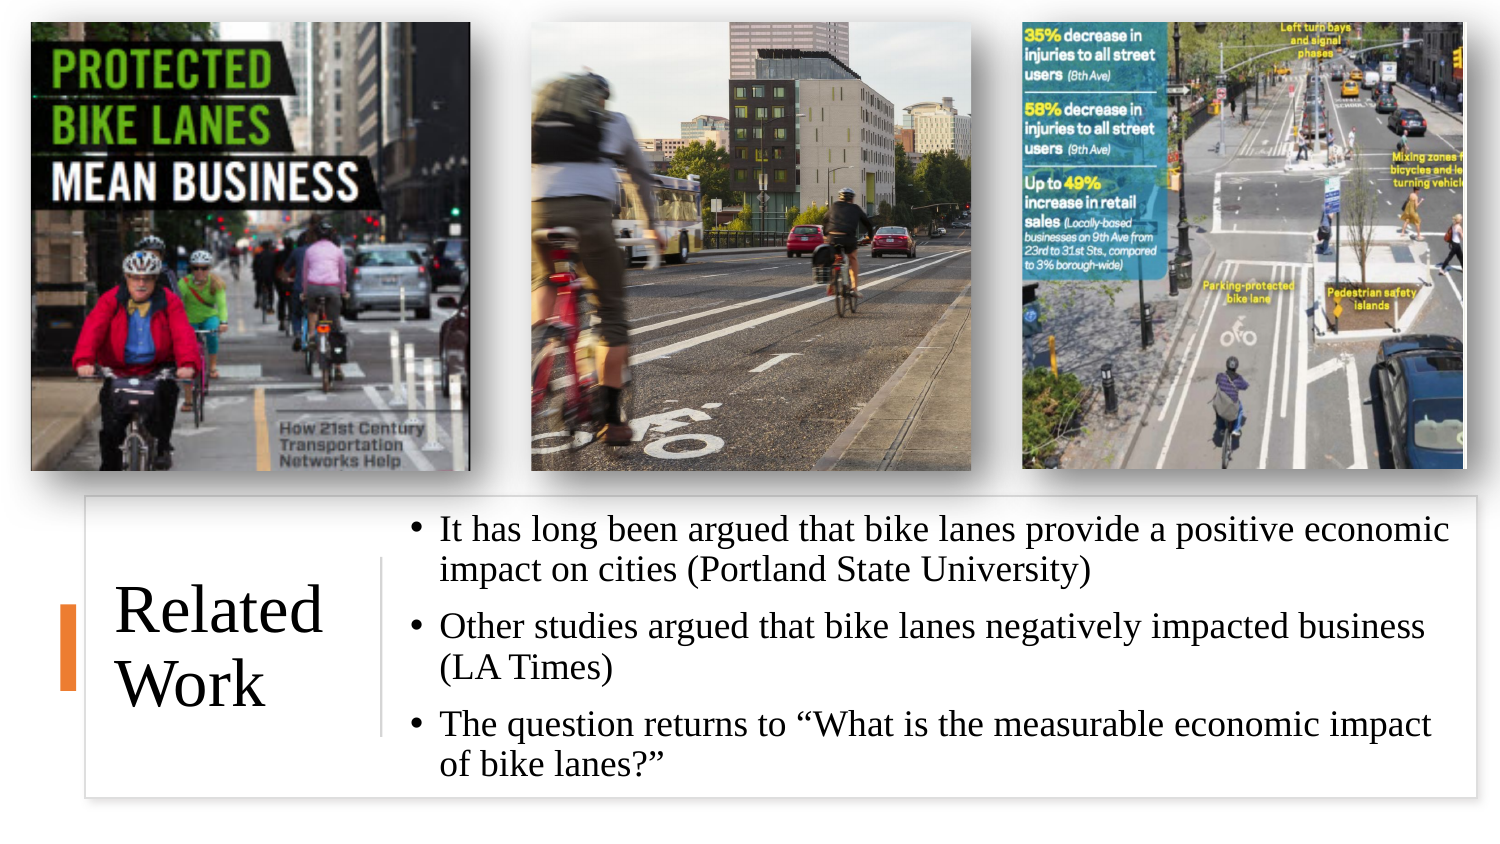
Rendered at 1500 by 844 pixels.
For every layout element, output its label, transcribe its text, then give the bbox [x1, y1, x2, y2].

picture [531, 22, 972, 471]
picture [30, 22, 471, 471]
text_box [85, 495, 1478, 798]
picture [1022, 21, 1468, 469]
list It has long been argued that bike lanes provide a positive economic impact on cities (Portland State University) Other studies argued that bike lanes negatively impacted business (LA Times) The question returns to “What is the measurable economic impact of bike lanes?” [398, 545, 1467, 749]
title Related Work [103, 545, 398, 749]
text_box [60, 604, 77, 691]
text_box [0, 0, 1500, 844]
